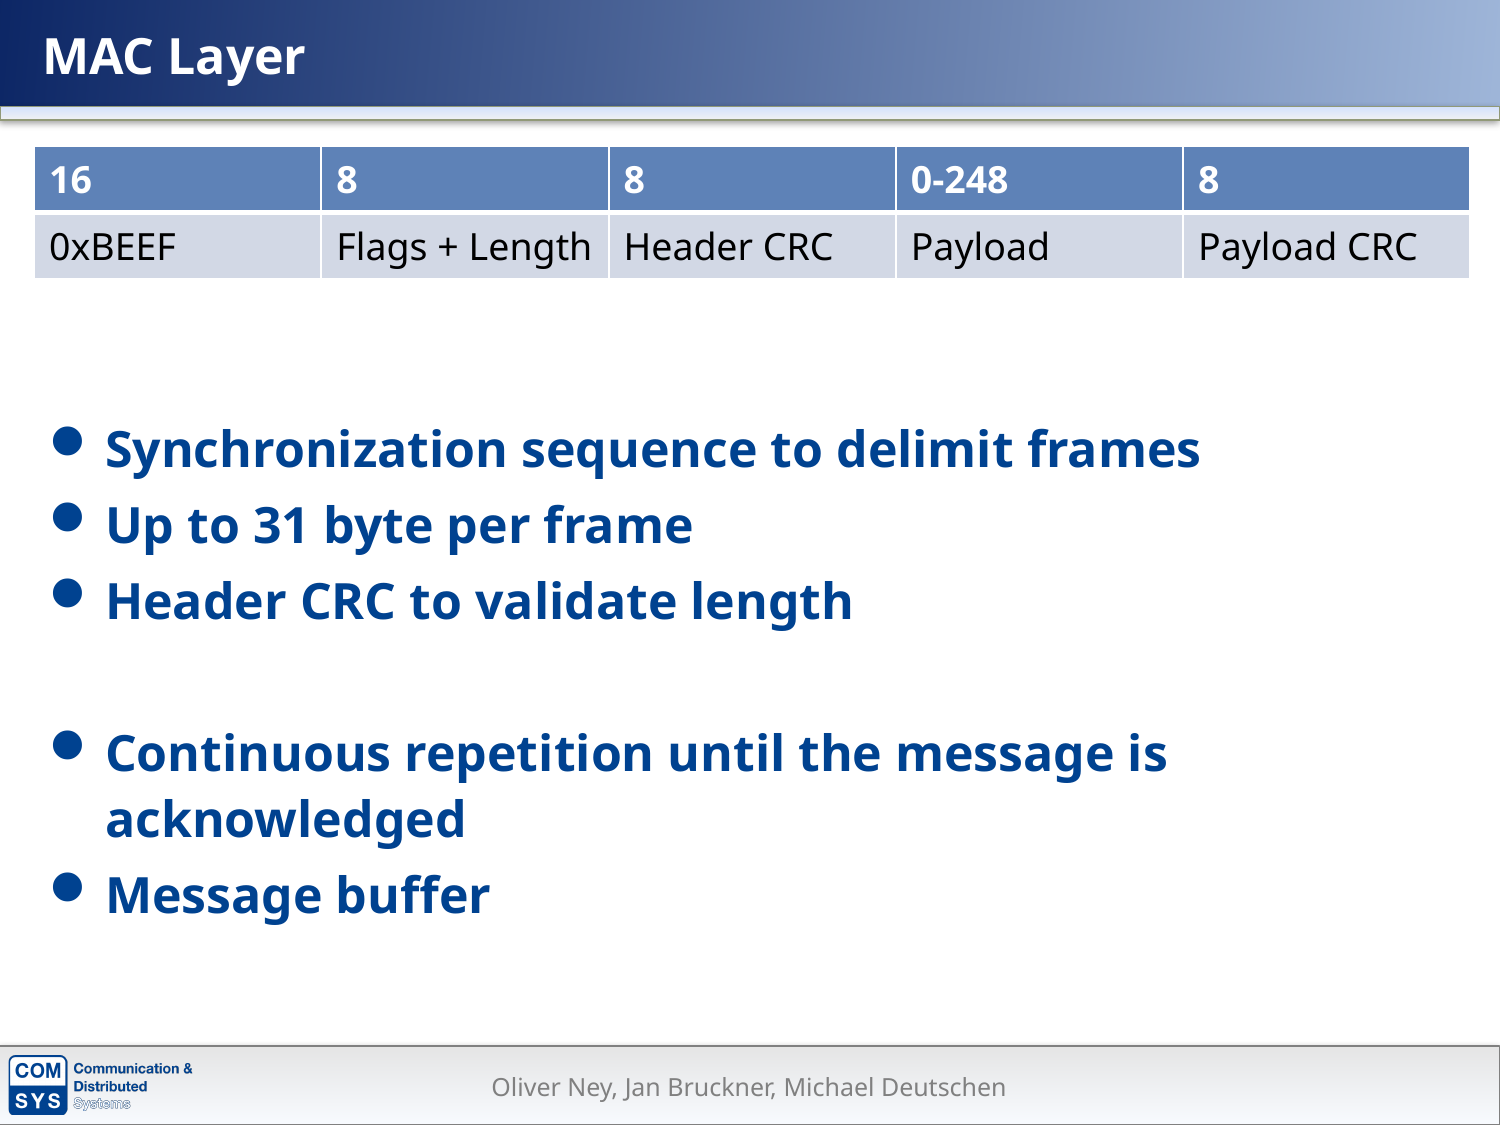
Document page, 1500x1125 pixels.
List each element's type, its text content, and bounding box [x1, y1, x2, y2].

table_header 8 [1184, 147, 1469, 210]
table_header 8 [322, 147, 608, 210]
table_cell 0xBEEF [35, 215, 320, 278]
table_header 8 [610, 147, 895, 210]
table_cell Flags + Length [322, 215, 608, 278]
table_cell Payload [897, 215, 1182, 278]
table_header 16 [35, 147, 320, 210]
title MAC Layer [27, 16, 1464, 92]
table_cell Header CRC [610, 215, 895, 278]
table_header 0-248 [897, 147, 1182, 210]
table_cell Payload CRC [1184, 215, 1469, 278]
text_box Synchronization sequence to delimit frames Up to 31 byte per frame Header CRC to validate length Continuous repetition until the message is acknowledged Message buffer [34, 334, 1471, 1018]
